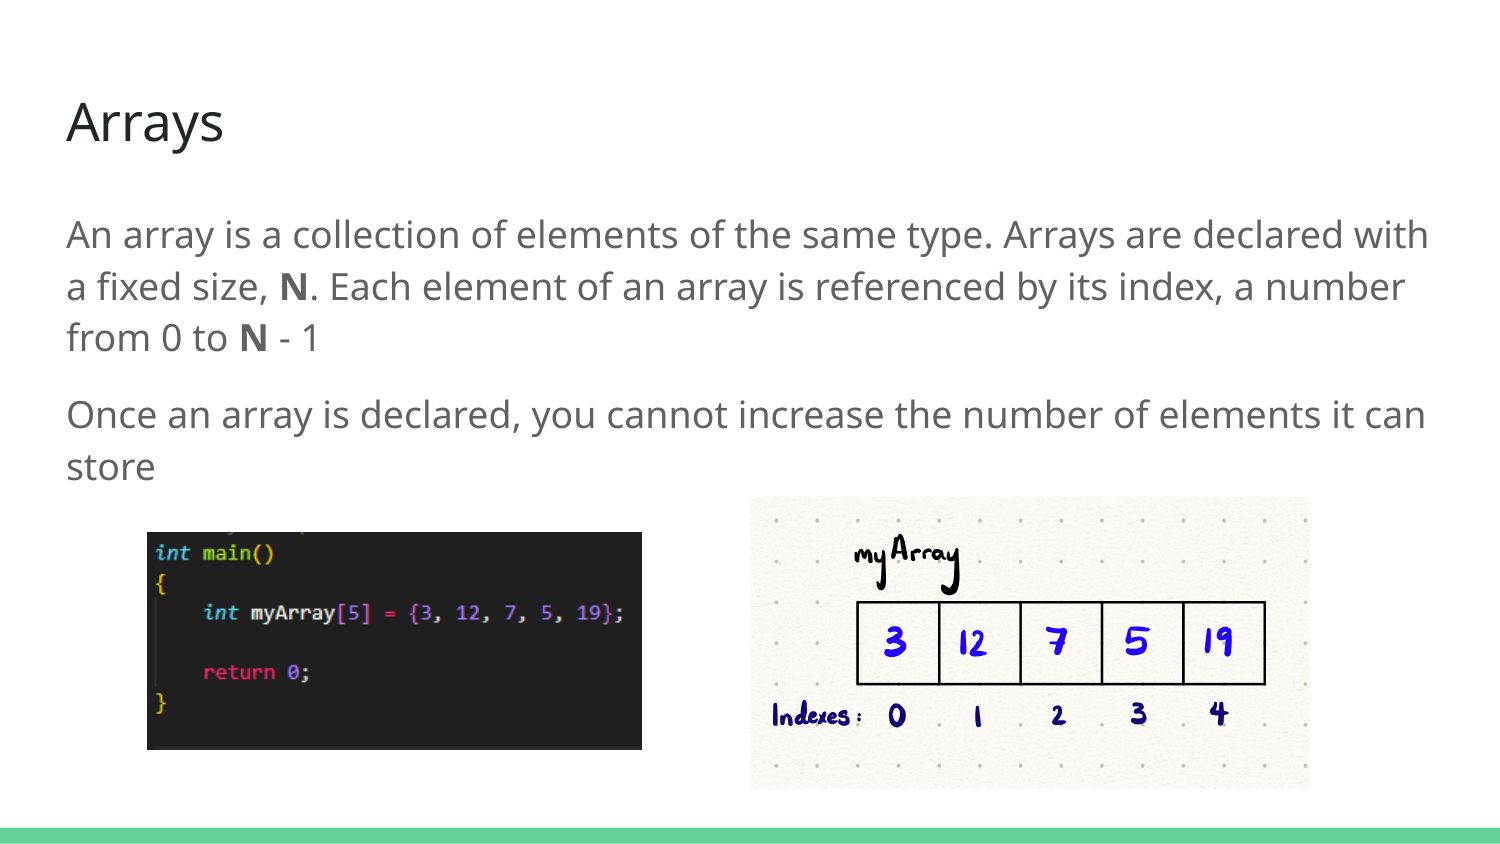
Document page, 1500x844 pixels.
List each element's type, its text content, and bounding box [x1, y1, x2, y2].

picture [147, 531, 642, 750]
picture [749, 497, 1310, 789]
list An array is a collection of elements of the same type. Arrays are declared with a fixed size, N. Each element of an array is referenced by its index, a number from 0 to N - 1​ Once an array is declared, you cannot increase the number of elements it can store [51, 189, 1449, 750]
title Arrays [51, 72, 1449, 167]
